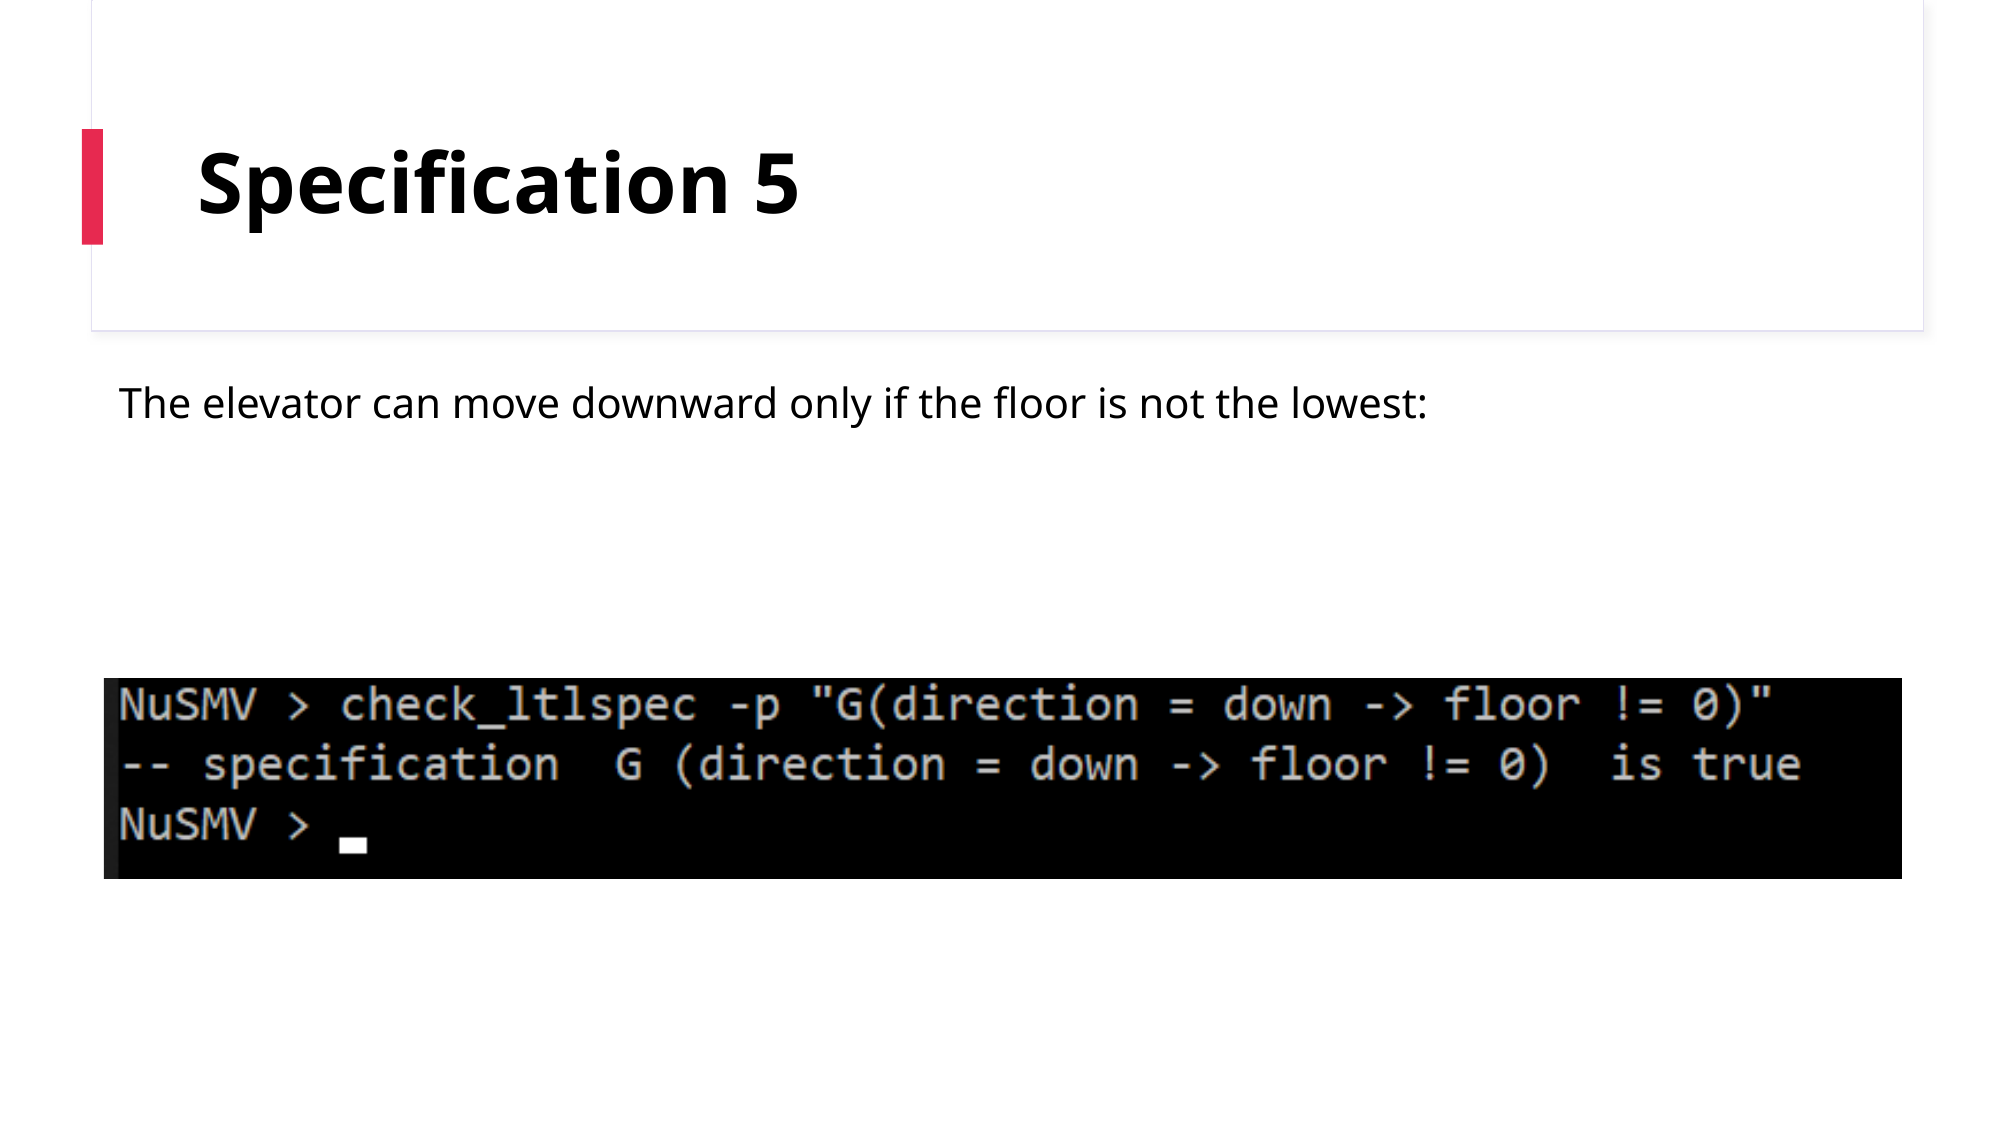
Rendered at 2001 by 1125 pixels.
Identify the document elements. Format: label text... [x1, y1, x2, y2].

title Specification 5 [183, 90, 1851, 284]
picture [103, 678, 1902, 879]
